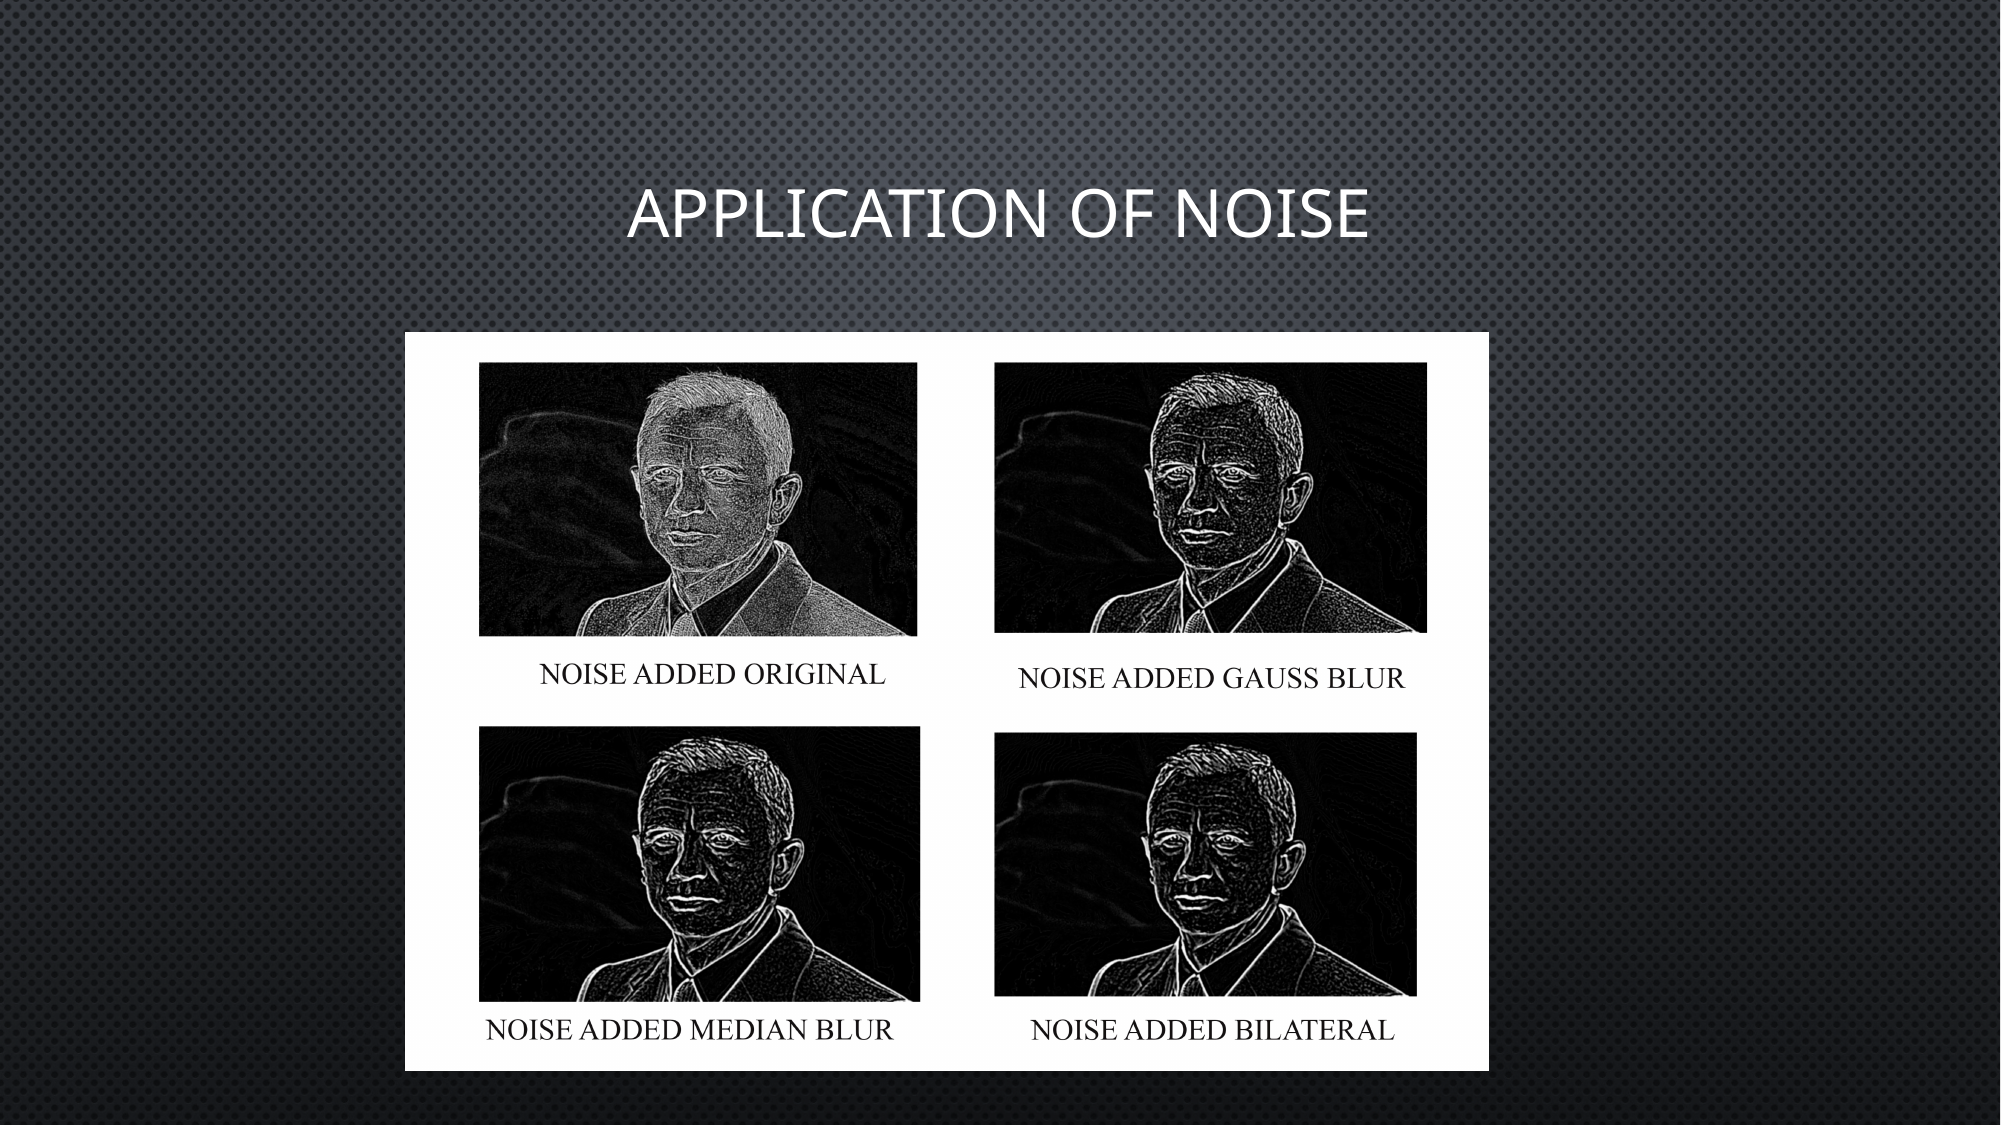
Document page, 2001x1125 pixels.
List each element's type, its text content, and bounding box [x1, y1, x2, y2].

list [405, 332, 1489, 1072]
title Application of noise [187, 54, 1813, 367]
